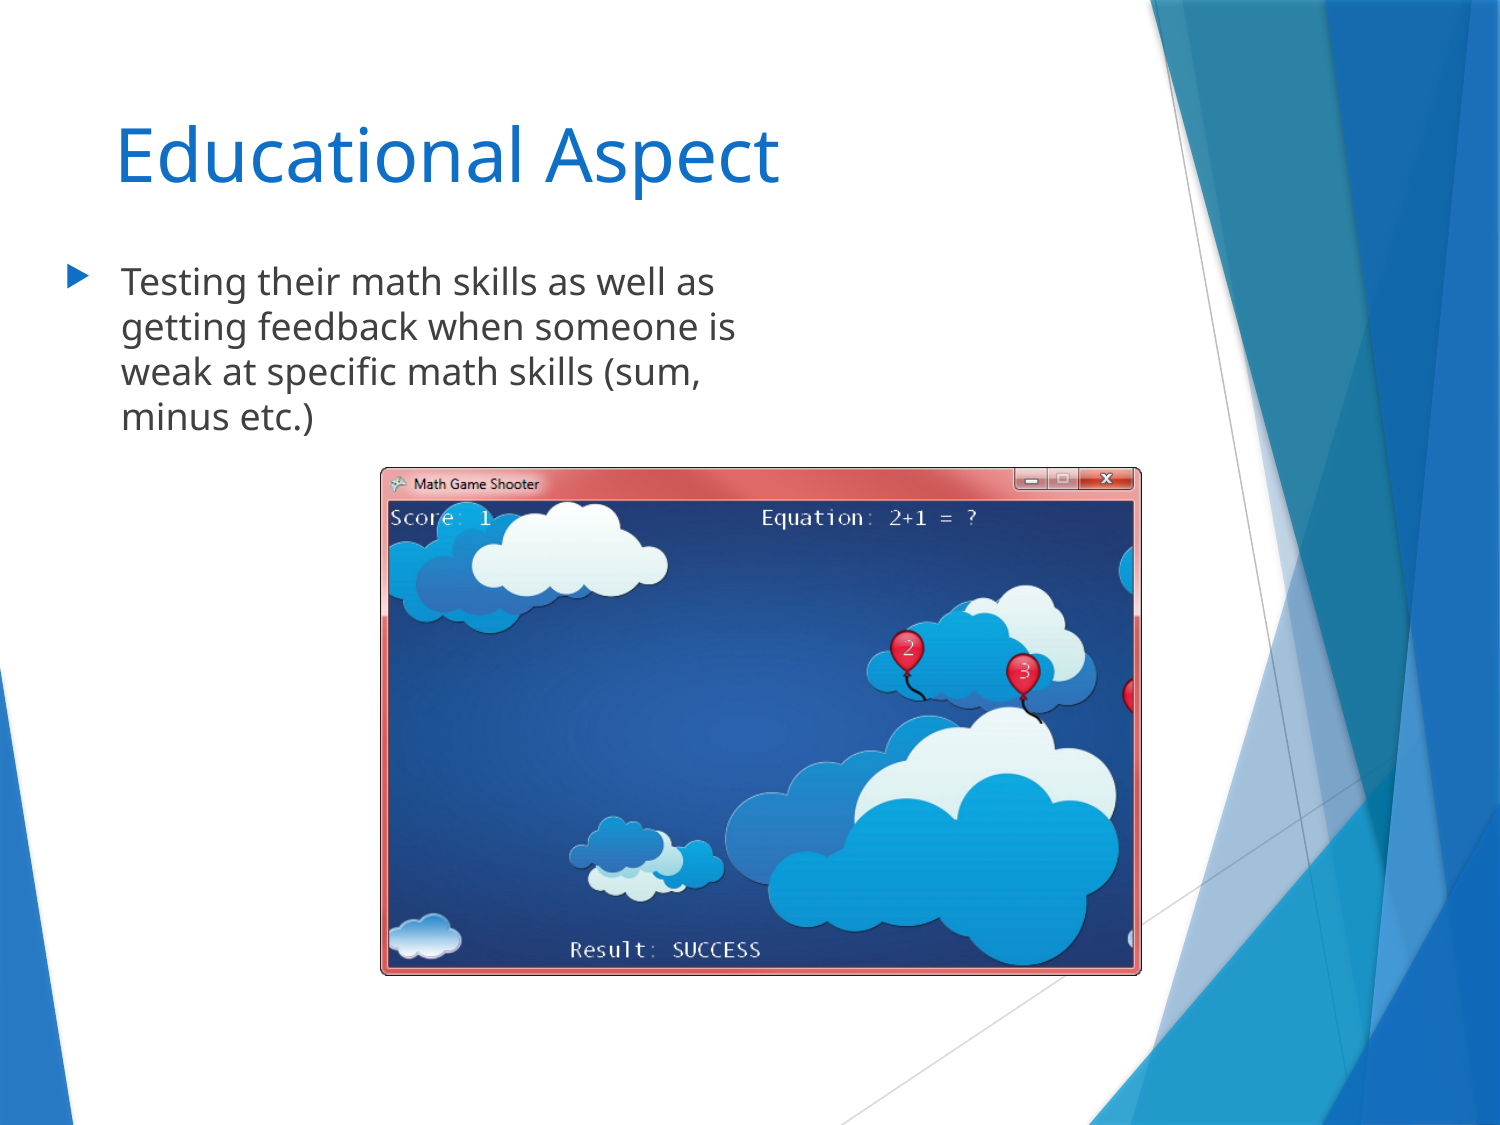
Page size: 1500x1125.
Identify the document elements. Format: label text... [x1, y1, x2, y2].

title Educational Aspect [99, 99, 1142, 317]
list Testing their math skills as well as getting feedback when someone is weak at specific math skills (sum, minus etc.) [49, 250, 833, 1059]
picture [379, 466, 1142, 976]
